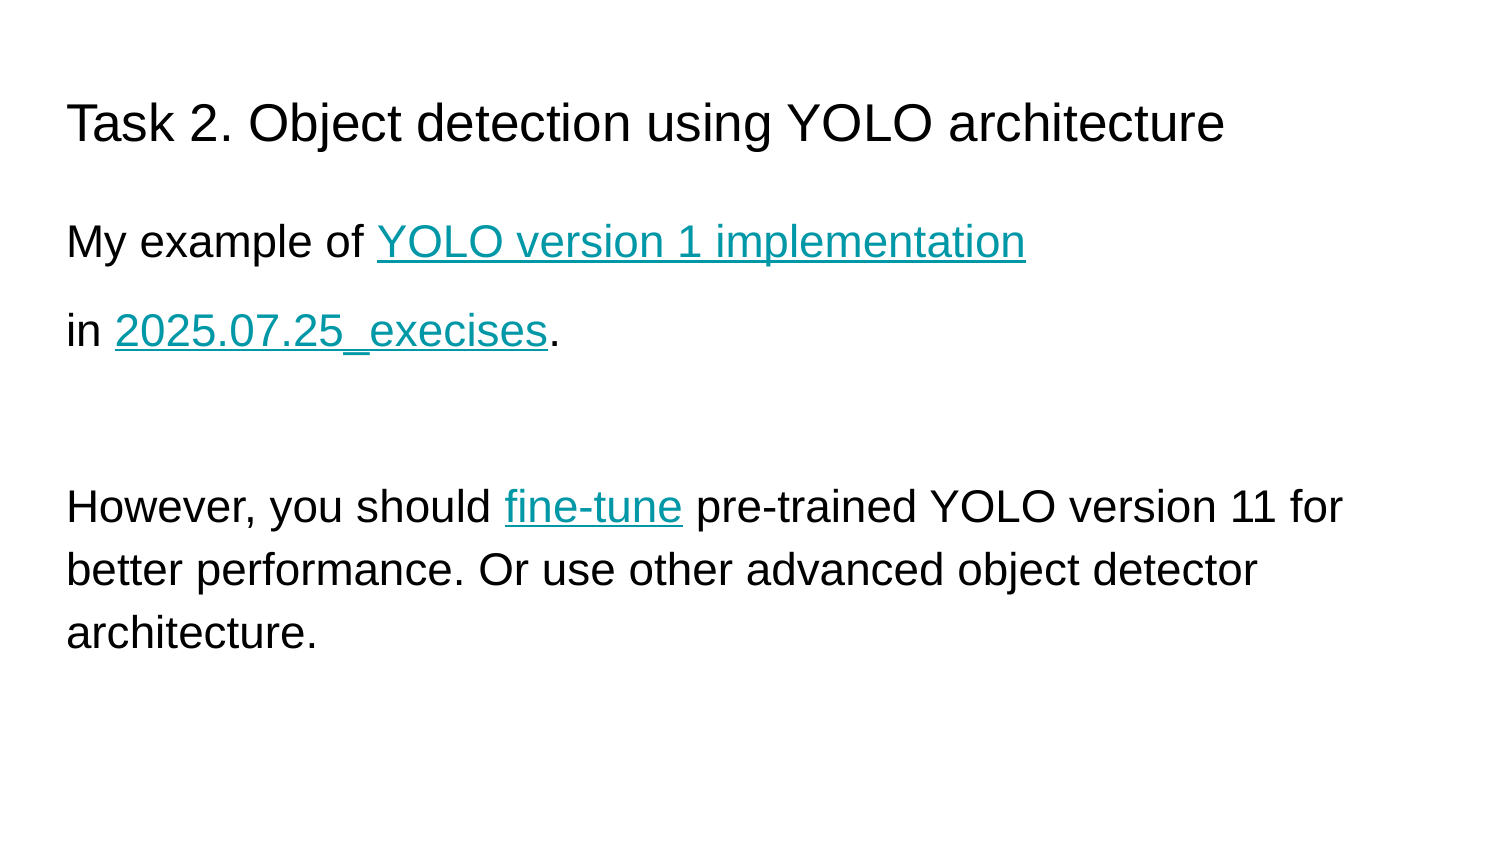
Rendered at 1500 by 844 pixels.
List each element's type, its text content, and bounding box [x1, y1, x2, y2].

list My example of YOLO version 1 implementation in 2025.07.25_execises. However, you should fine-tune pre-trained YOLO version 11 for better performance. Or use other advanced object detector architecture. [51, 189, 1449, 750]
title Task 2. Object detection using YOLO architecture [51, 72, 1449, 167]
